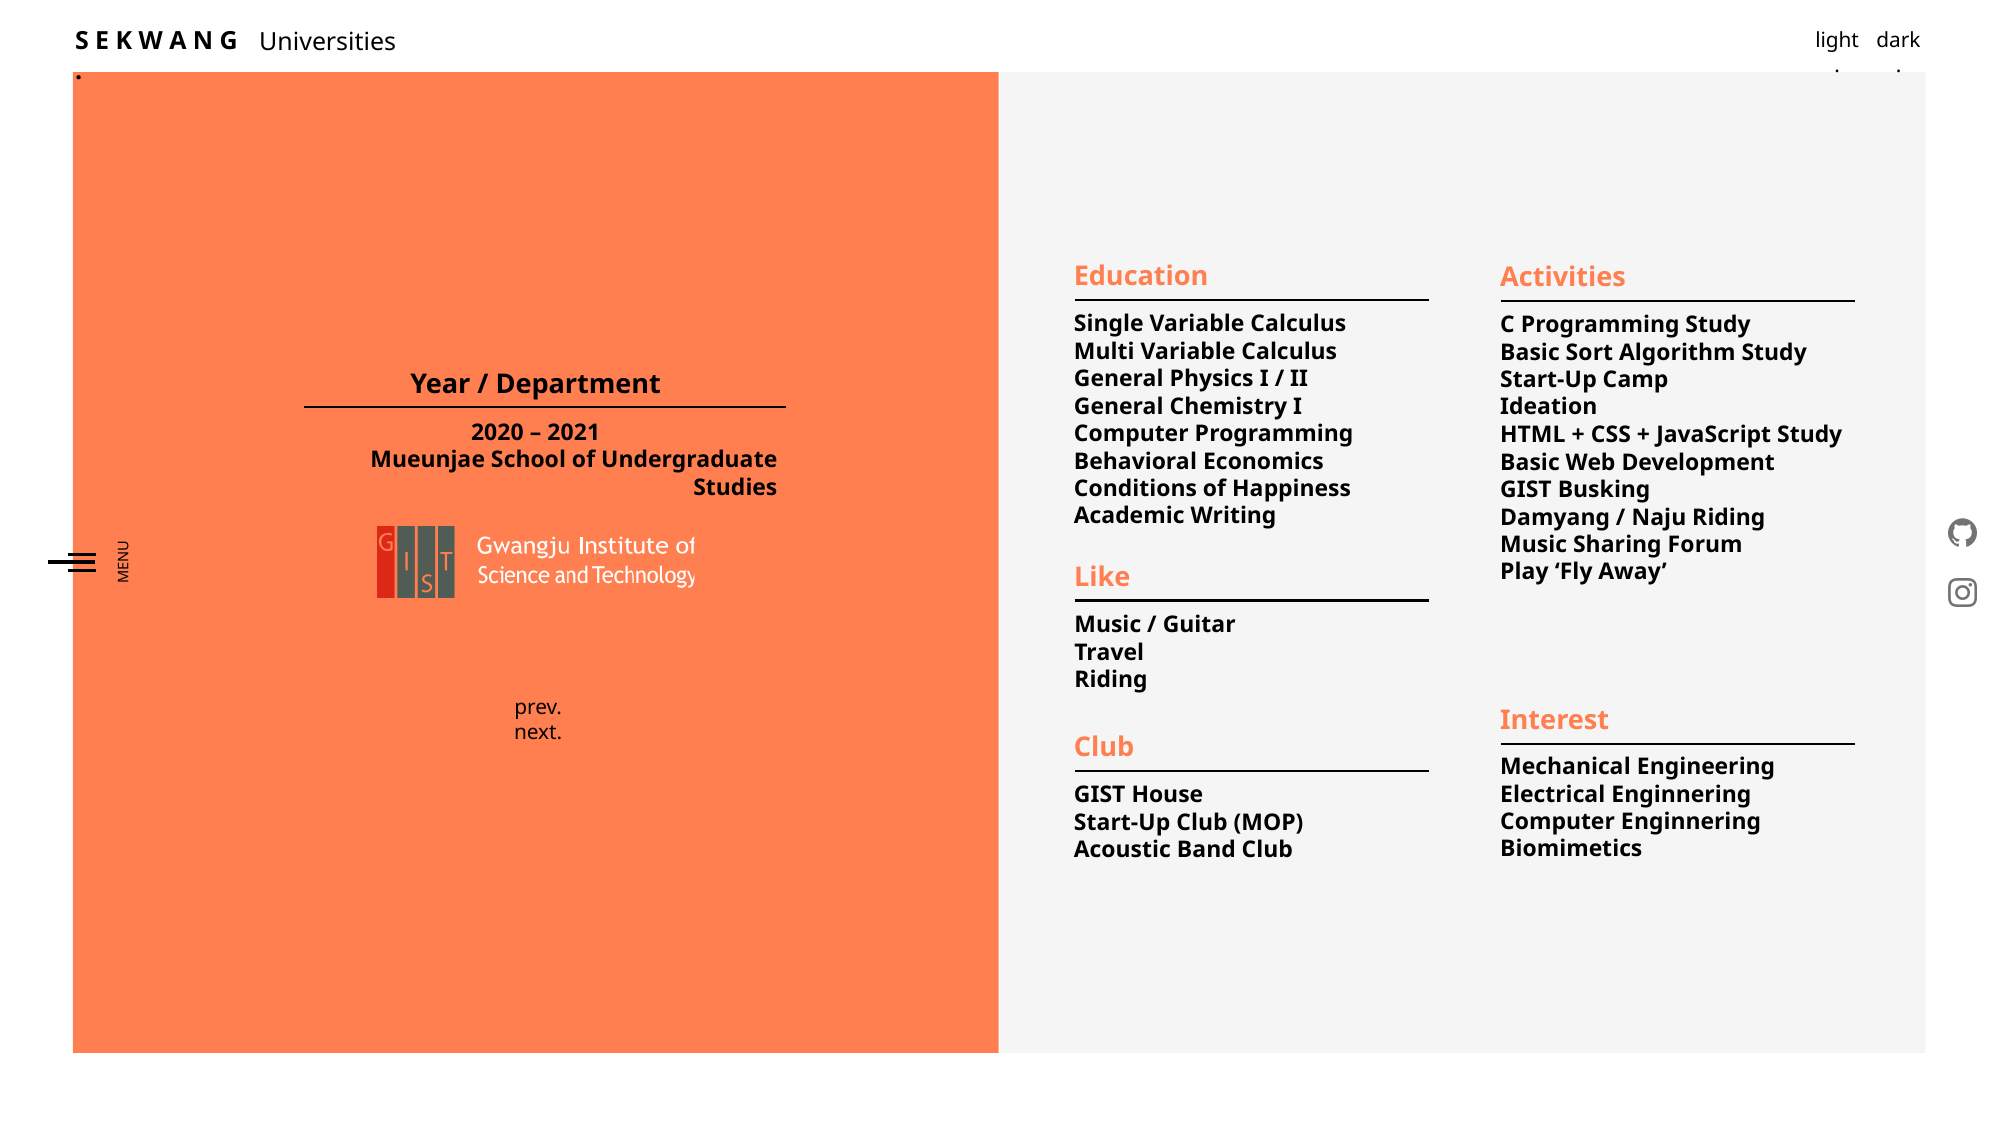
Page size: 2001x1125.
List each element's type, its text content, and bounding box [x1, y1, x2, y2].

text_box S E K W A N G . [60, 17, 259, 92]
text_box Universities [244, 18, 427, 63]
picture [376, 525, 695, 598]
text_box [1059, 251, 1867, 871]
picture [1948, 578, 1977, 607]
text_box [48, 554, 97, 571]
picture [1948, 518, 1977, 547]
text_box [72, 72, 1926, 1053]
text_box dark. [1861, 19, 1936, 84]
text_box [279, 359, 793, 481]
text_box light. [1799, 19, 1861, 72]
